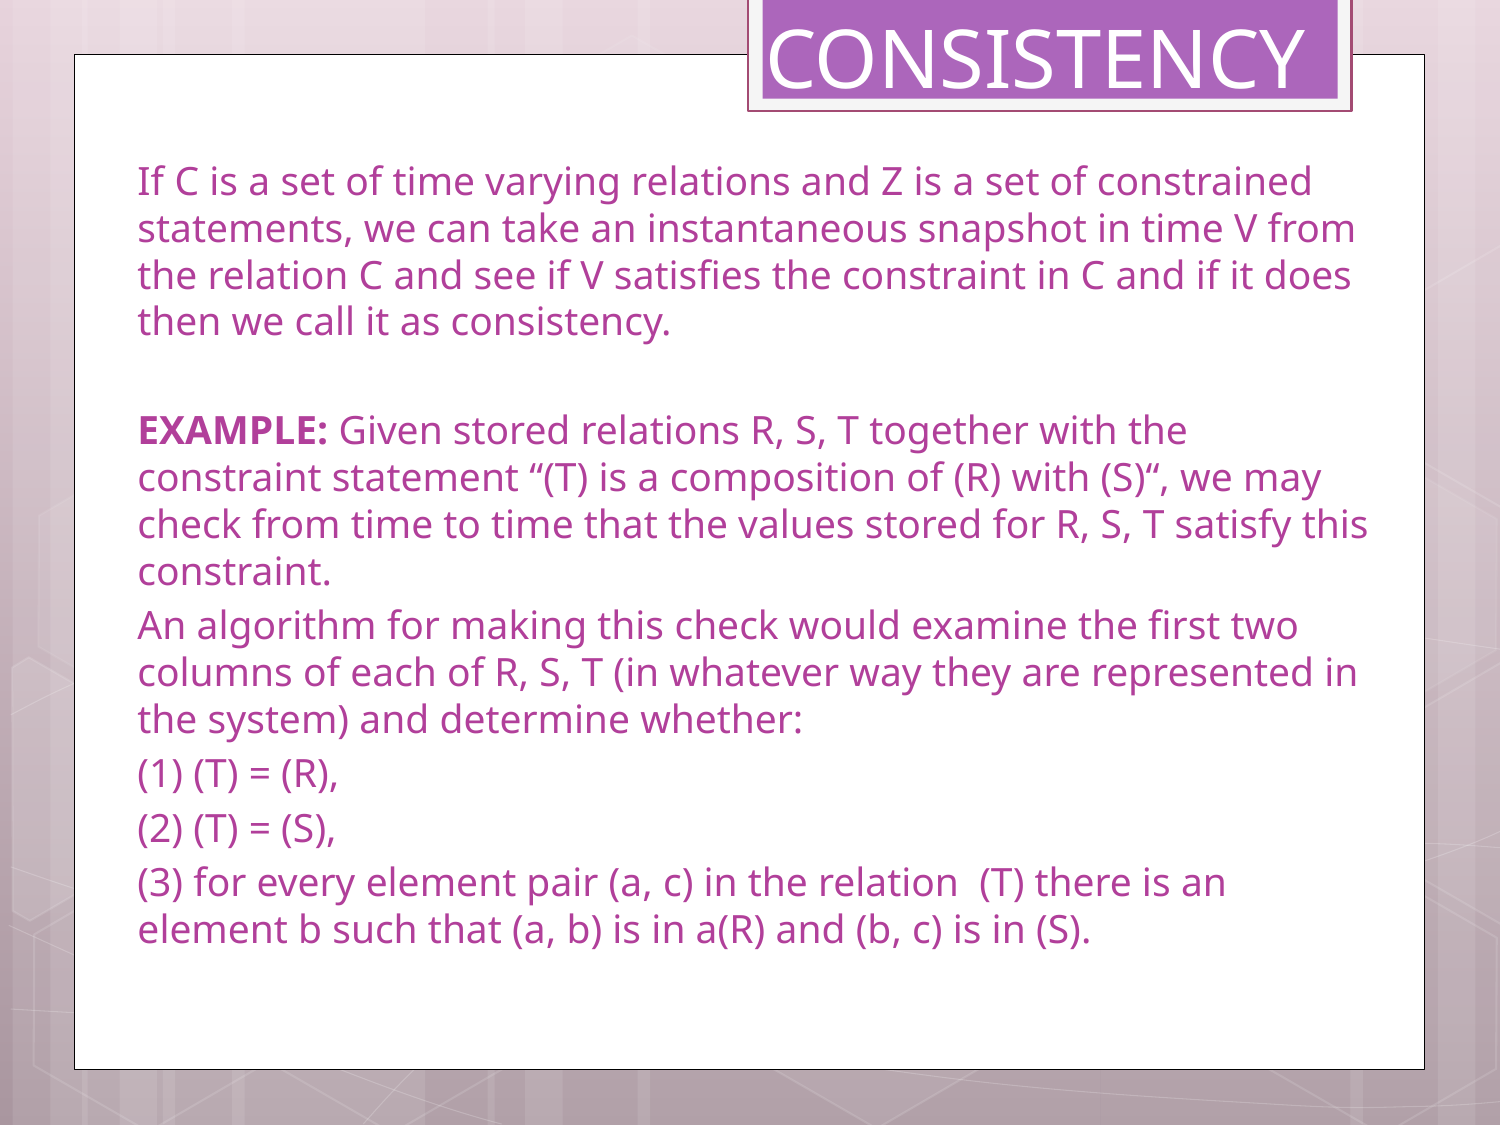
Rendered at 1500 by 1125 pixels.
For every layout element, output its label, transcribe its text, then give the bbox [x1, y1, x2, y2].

title CONSISTENCY [750, 0, 1500, 113]
